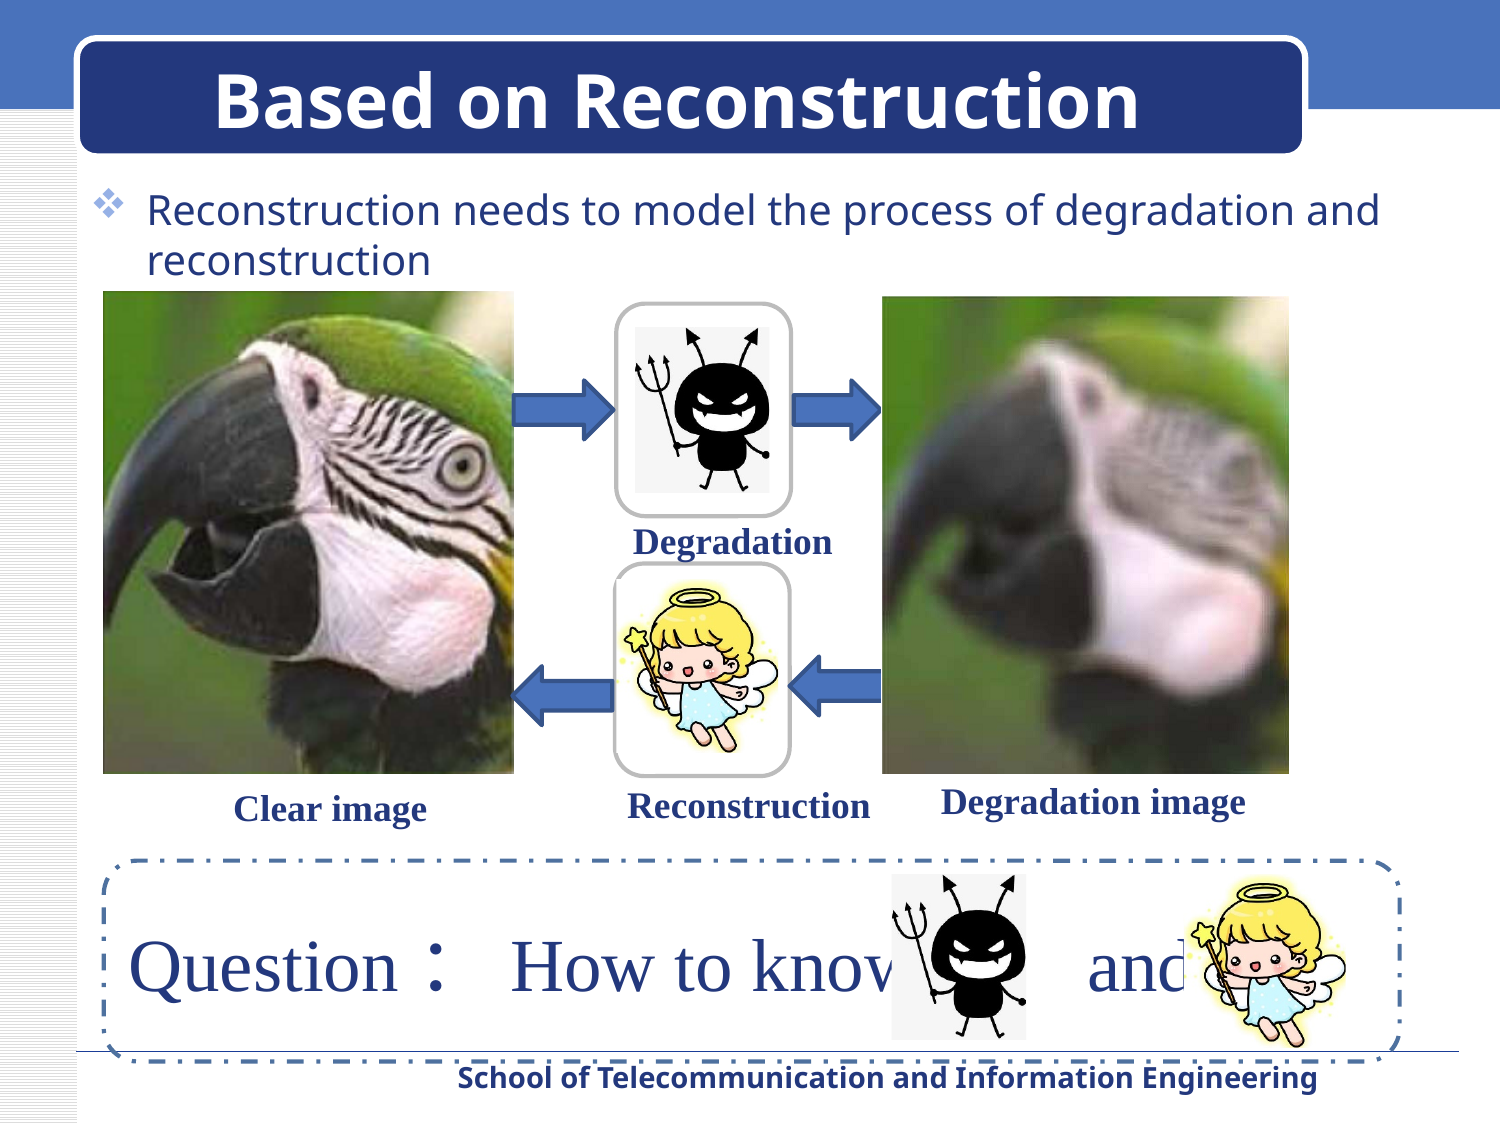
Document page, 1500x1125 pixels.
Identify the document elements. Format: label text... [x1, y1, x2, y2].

picture [1183, 874, 1347, 1048]
title Based on Reconstruction [89, 52, 1265, 145]
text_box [103, 291, 1289, 837]
list Reconstruction needs to model the process of degradation and reconstruction [75, 176, 1500, 256]
text_box Question：How to know and [101, 858, 1402, 1064]
picture [891, 874, 1027, 1040]
